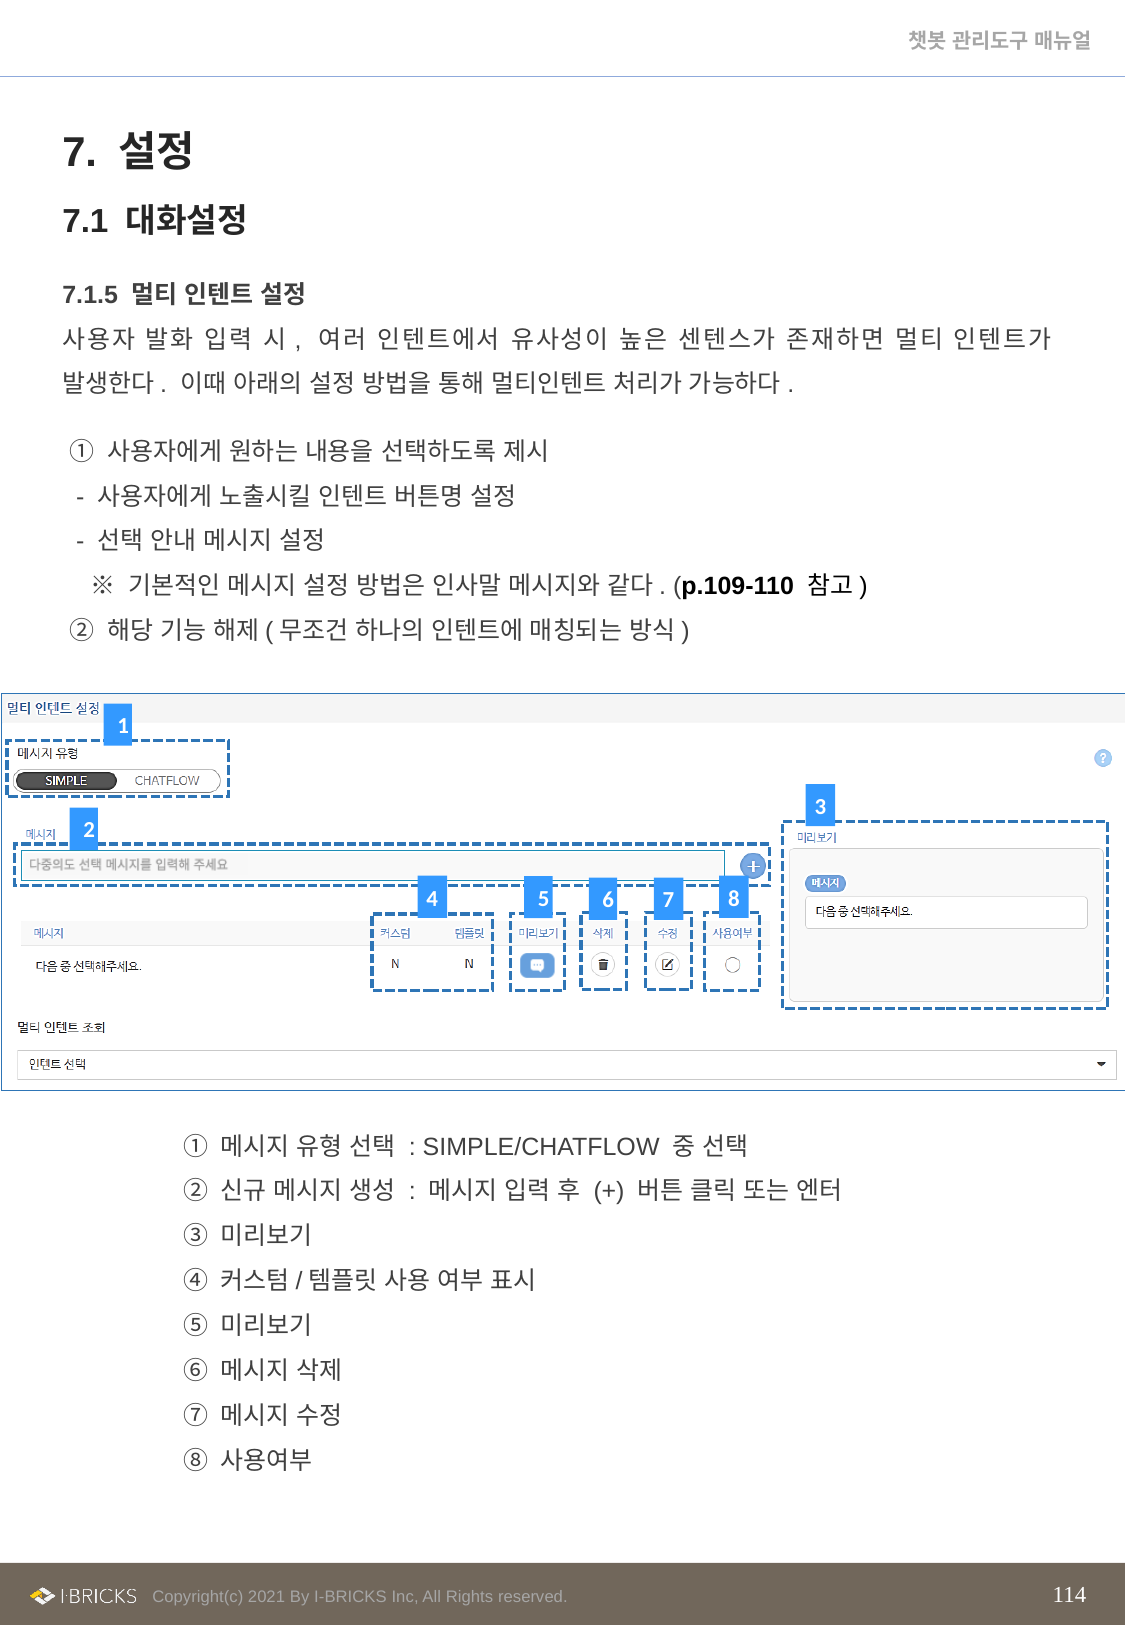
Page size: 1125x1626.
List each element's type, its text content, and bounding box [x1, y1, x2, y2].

slide_number 114 [991, 1566, 1102, 1620]
text_box 7. 설정 [62, 117, 1067, 183]
text_box 7.1 대화설정 [62, 191, 1067, 247]
text_box 7.1.5 멀티 인텐트 설정 사용자 발화 입력 시, 여러 인텐트에서 유사성이 높은 센텐스가 존재하면 멀티 인텐트가 발생한다. 이때 아래의 설정 방법을 통해 멀티인텐트 처리가 가능하다. ① 사용자에게 원하는 내용을 선택하도록 제시 - 사용자에게 노출시킬 인텐트 버튼명 설정 - 선택 안내 메시지 설정 ※ 기본적인 메시지 설정 방법은 인사말 메시지와 같다. (p.109-110 참고) ② 해당 기능 해제(무조건 하나의 인텐트에 매칭되는 방식) [62, 255, 1067, 653]
text_box 메시지 유형 선택 : SIMPLE/CHATFLOW 중 선택 신규 메시지 생성 : 메시지 입력 후 (+) 버튼 클릭 또는 엔터 미리보기 커스텀/템플릿 사용 여부 표시 미리보기 메시지 삭제 메시지 수정 사용여부 [183, 1107, 1025, 1482]
picture [27, 1585, 138, 1606]
picture [1, 693, 1125, 1091]
